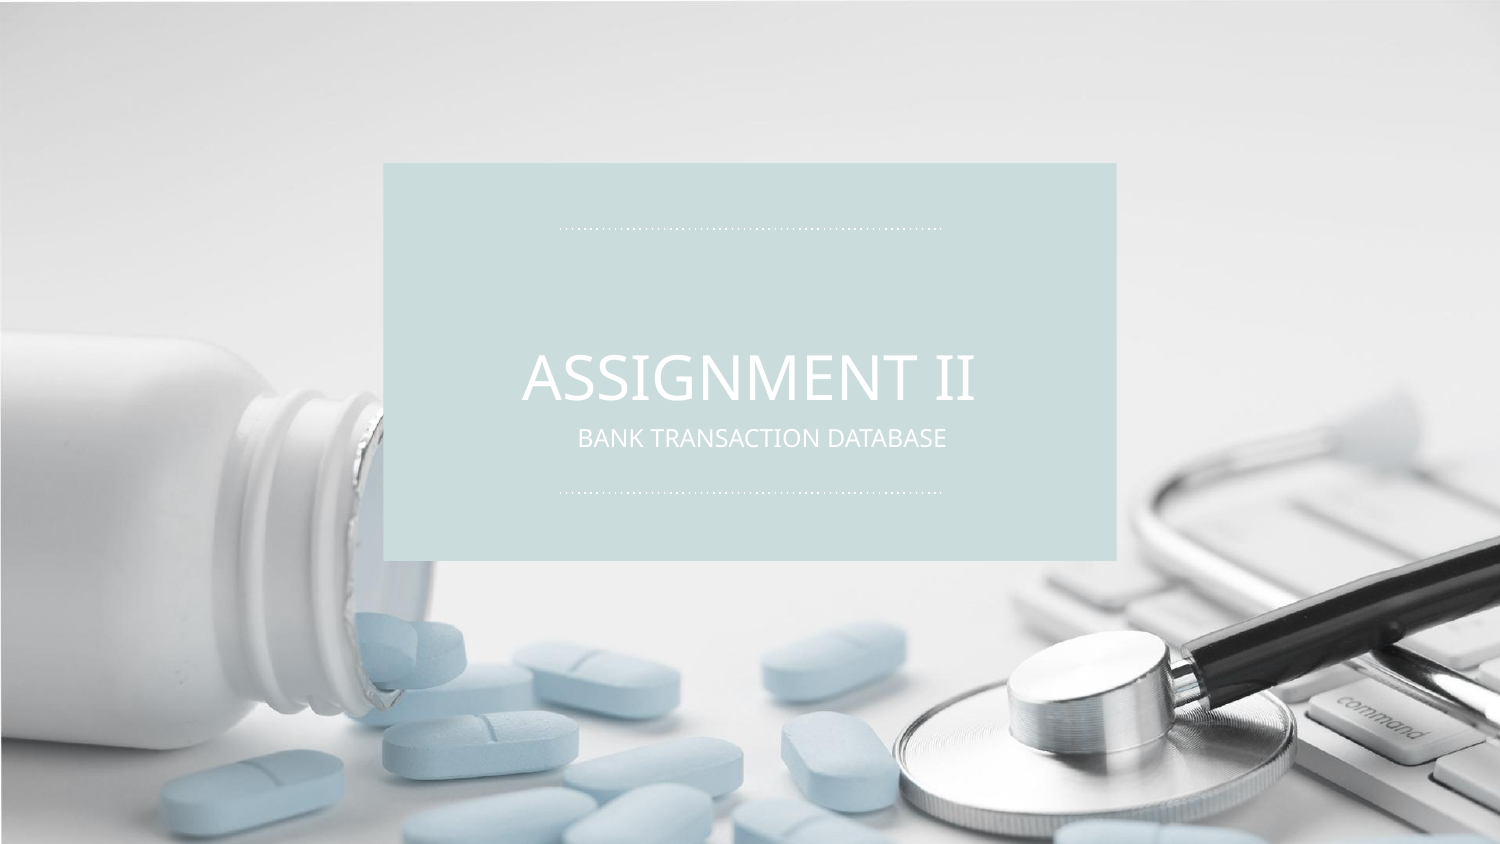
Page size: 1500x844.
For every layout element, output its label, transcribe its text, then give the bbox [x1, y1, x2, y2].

picture [0, 0, 1500, 844]
title ASSIGNMENT II [472, 321, 1027, 428]
subtitle BANK TRANSACTION DATABASE [477, 407, 1023, 469]
